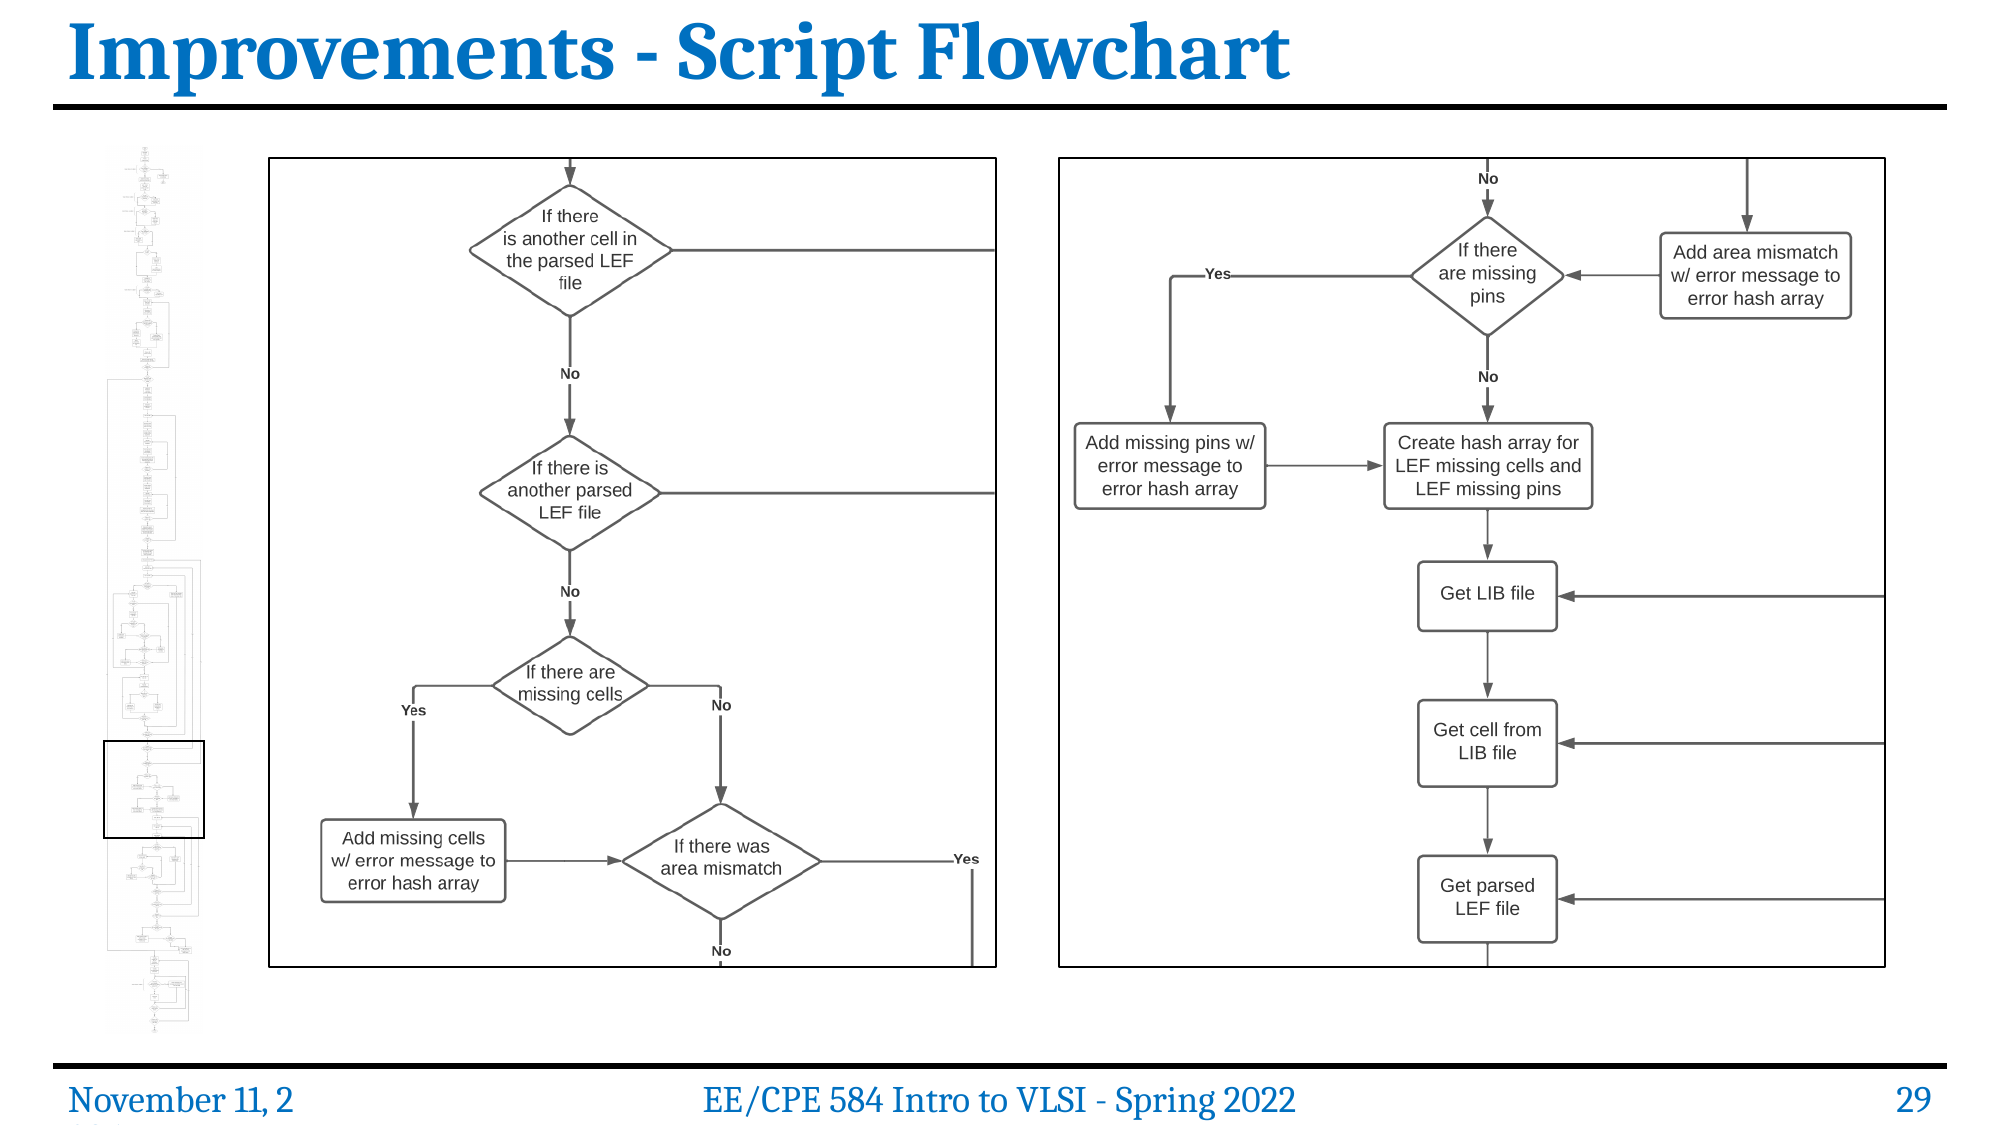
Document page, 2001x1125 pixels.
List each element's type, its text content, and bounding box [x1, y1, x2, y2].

picture [269, 159, 995, 966]
picture [1060, 159, 1885, 966]
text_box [105, 145, 203, 1034]
list Improvements - Script Flowchart [53, 0, 1947, 112]
